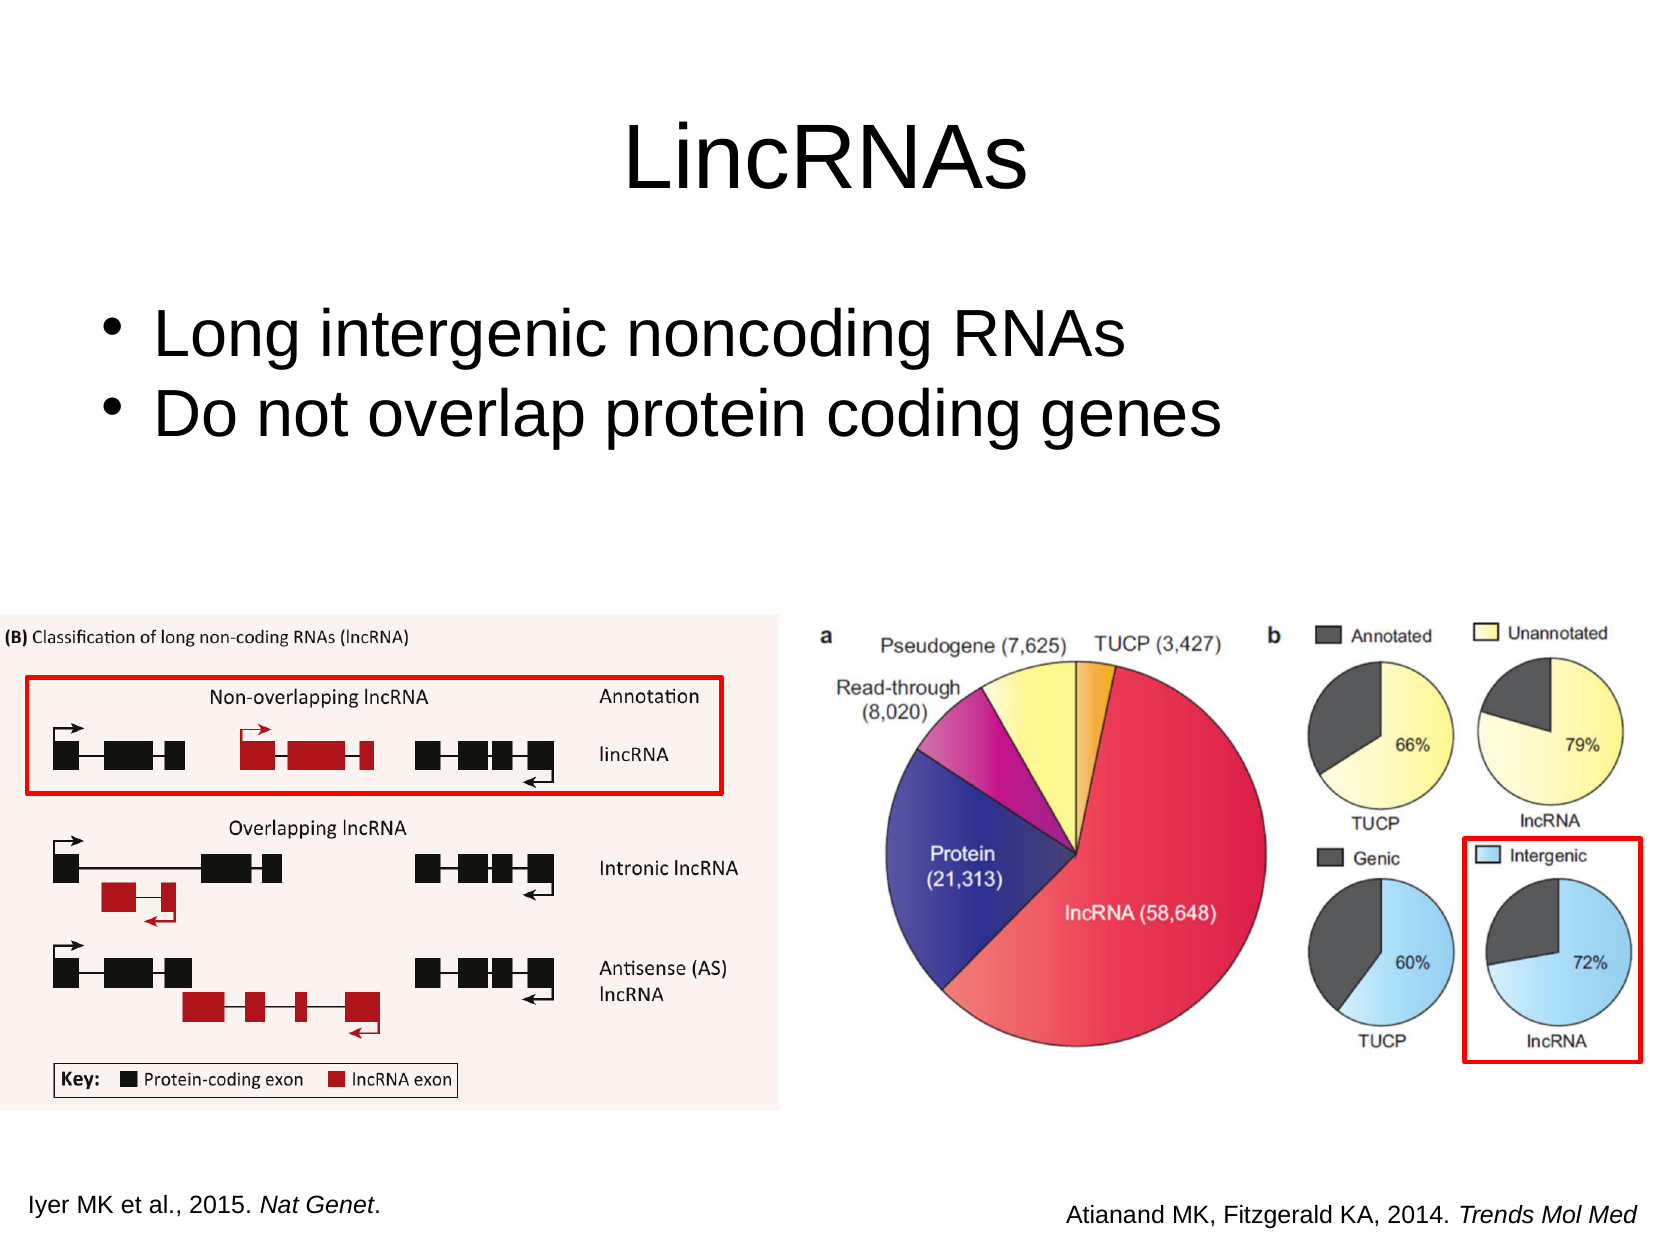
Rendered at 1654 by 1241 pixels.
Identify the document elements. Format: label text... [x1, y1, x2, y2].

text_box Iyer MK et al., 2015. Nat Genet. [13, 1180, 1641, 1228]
picture [798, 612, 1642, 1063]
text_box Atianand MK, Fitzgerald KA, 2014. Trends Mol Med [1051, 1191, 1654, 1241]
picture [0, 613, 779, 1111]
text_box LincRNAs [82, 49, 1570, 256]
text_box Long intergenic noncoding RNAs Do not overlap protein coding genes [82, 290, 1570, 1009]
